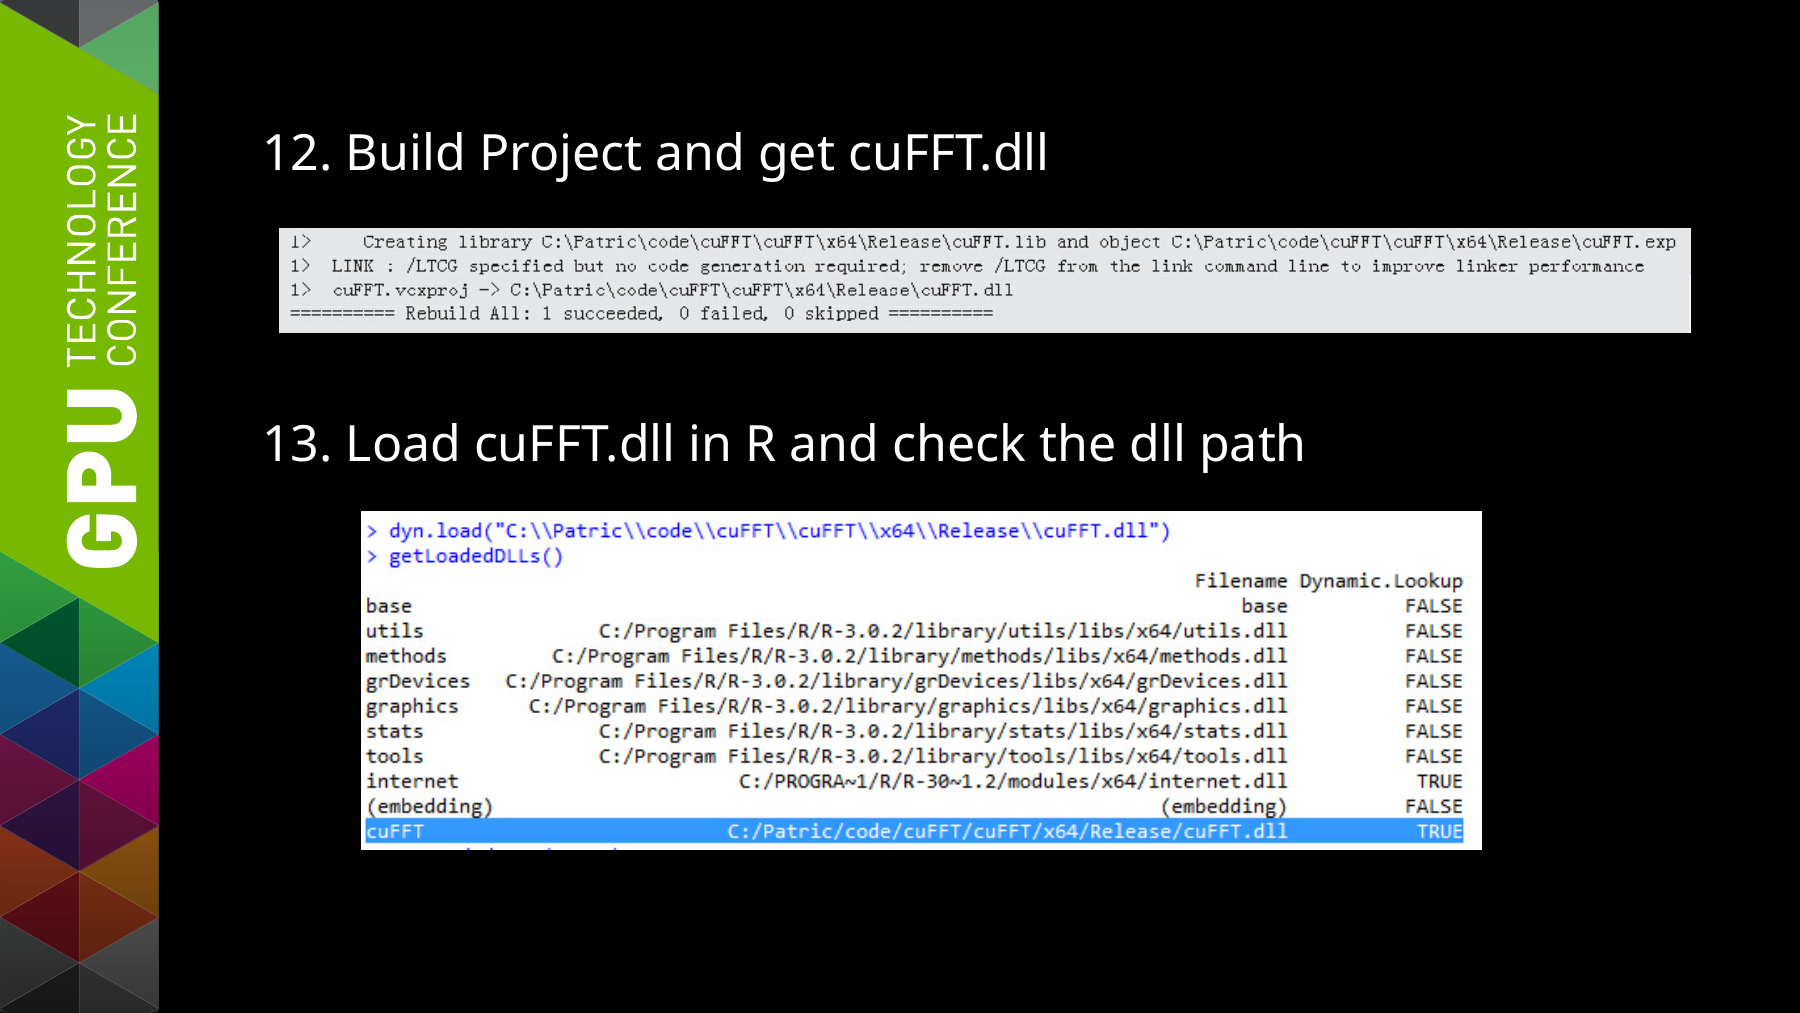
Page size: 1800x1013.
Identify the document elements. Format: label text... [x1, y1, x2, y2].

picture [361, 511, 1482, 850]
picture [279, 228, 1692, 333]
list 12. Build Project and get cuFFT.dll 13. Load cuFFT.dll in R and check the dll path [247, 119, 1724, 872]
